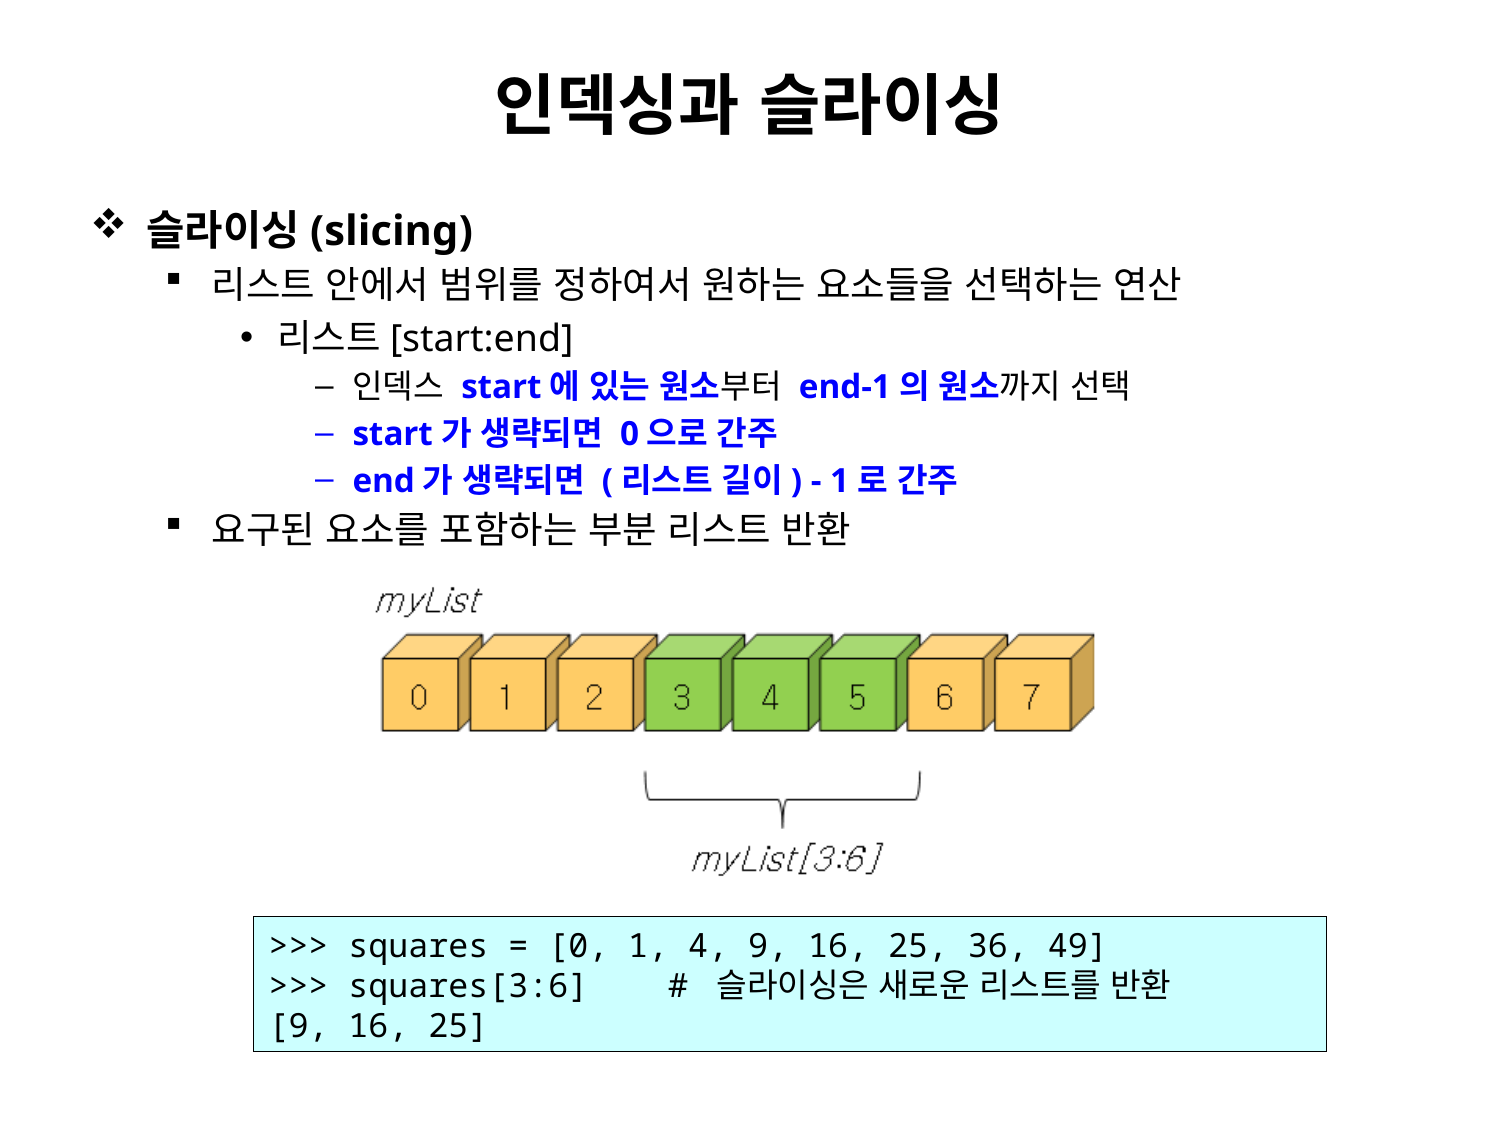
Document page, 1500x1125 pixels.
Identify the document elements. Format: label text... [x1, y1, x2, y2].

picture [348, 553, 1118, 898]
text_box >>> squares = [0, 1, 4, 9, 16, 25, 36, 49] >>> squares[3:6] # 슬라이싱은 새로운 리스트를 반환 [9, 16, 25] [253, 916, 1327, 1052]
list 슬라이싱(slicing) 리스트 안에서 범위를 정하여서 원하는 요소들을 선택하는 연산 리스트[start:end] 인덱스 start에 있는 원소부터 end-1의 원소까지 선택 start가 생략되면 0으로 간주 end가 생략되면 (리스트 길이) - 1로 간주 요구된 요소를 포함하는 부분 리스트 반환 [75, 196, 1425, 1071]
title 인덱싱과 슬라이싱 [75, 45, 1425, 161]
